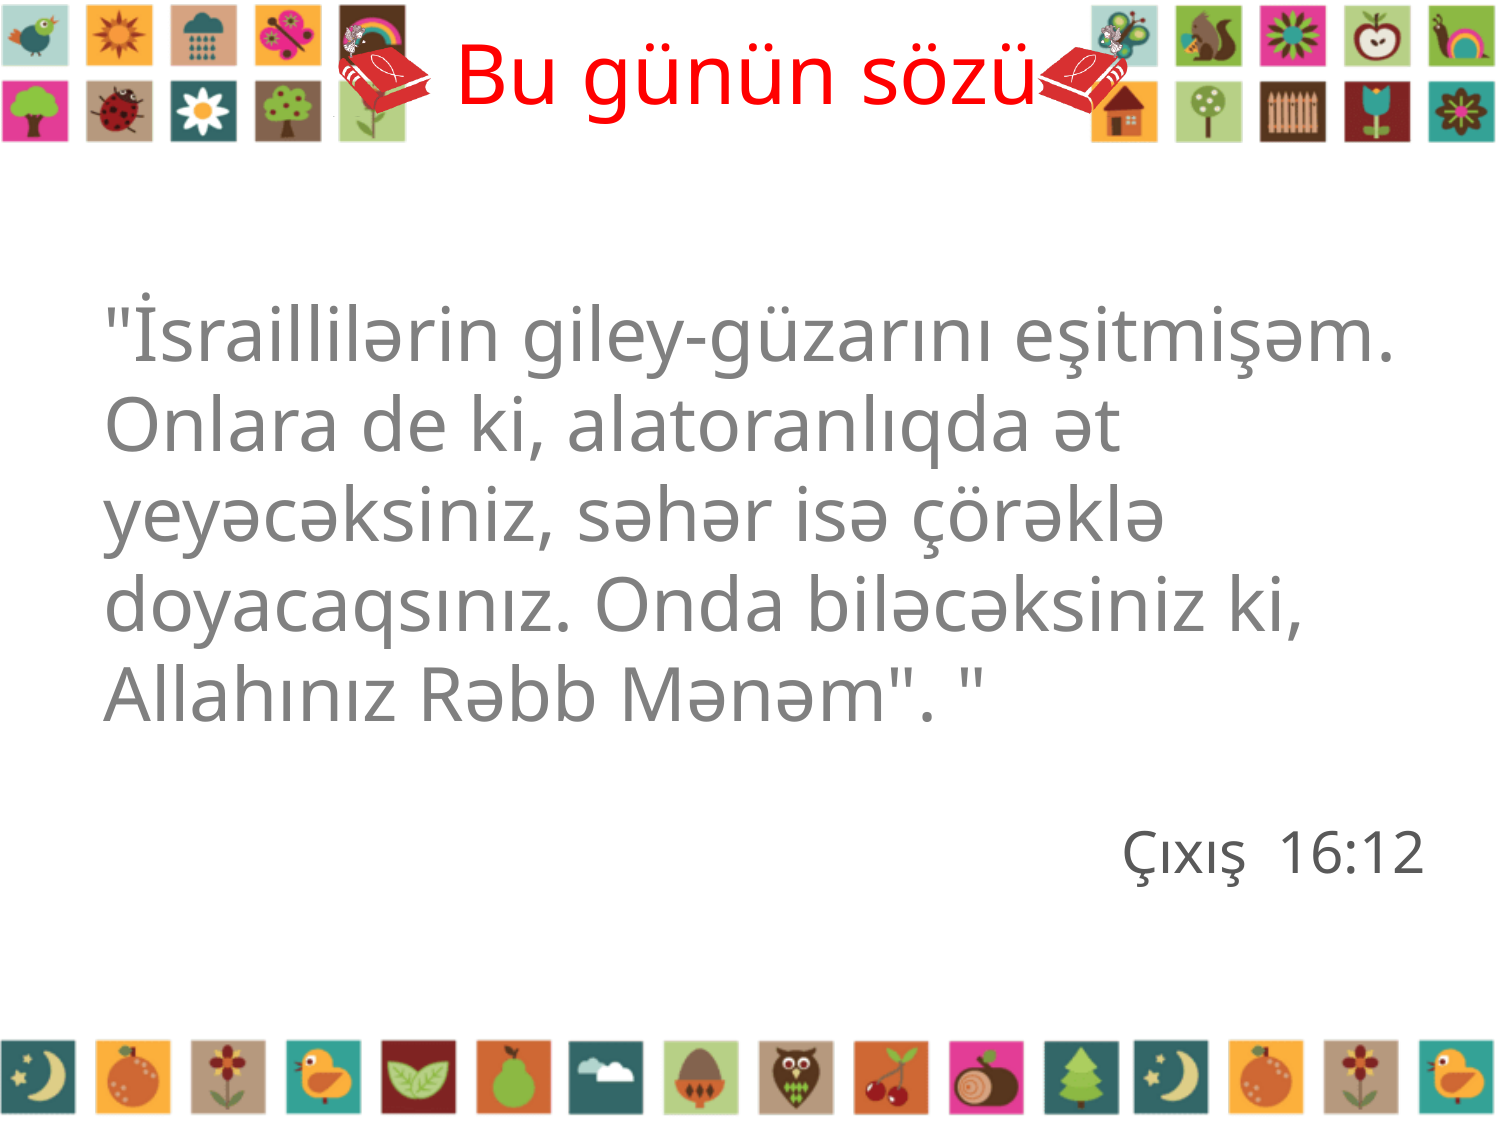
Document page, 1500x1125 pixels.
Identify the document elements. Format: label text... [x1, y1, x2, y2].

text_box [0, 1028, 1500, 1118]
text_box Çıxış 16:12 [808, 807, 1441, 893]
text_box "İsraillilərin giley-güzarını eşitmişəm. Onlara de ki, alatoranlıqda ət yeyəcəksiniz, səhər isə çörəklə doyacaqsınız. Onda biləcəksiniz ki, Allahınız Rəbb Mənəm". " [88, 278, 1436, 744]
picture [0, 3, 463, 150]
picture [1005, 3, 1500, 150]
text_box Bu günün sözü [425, 13, 1078, 129]
